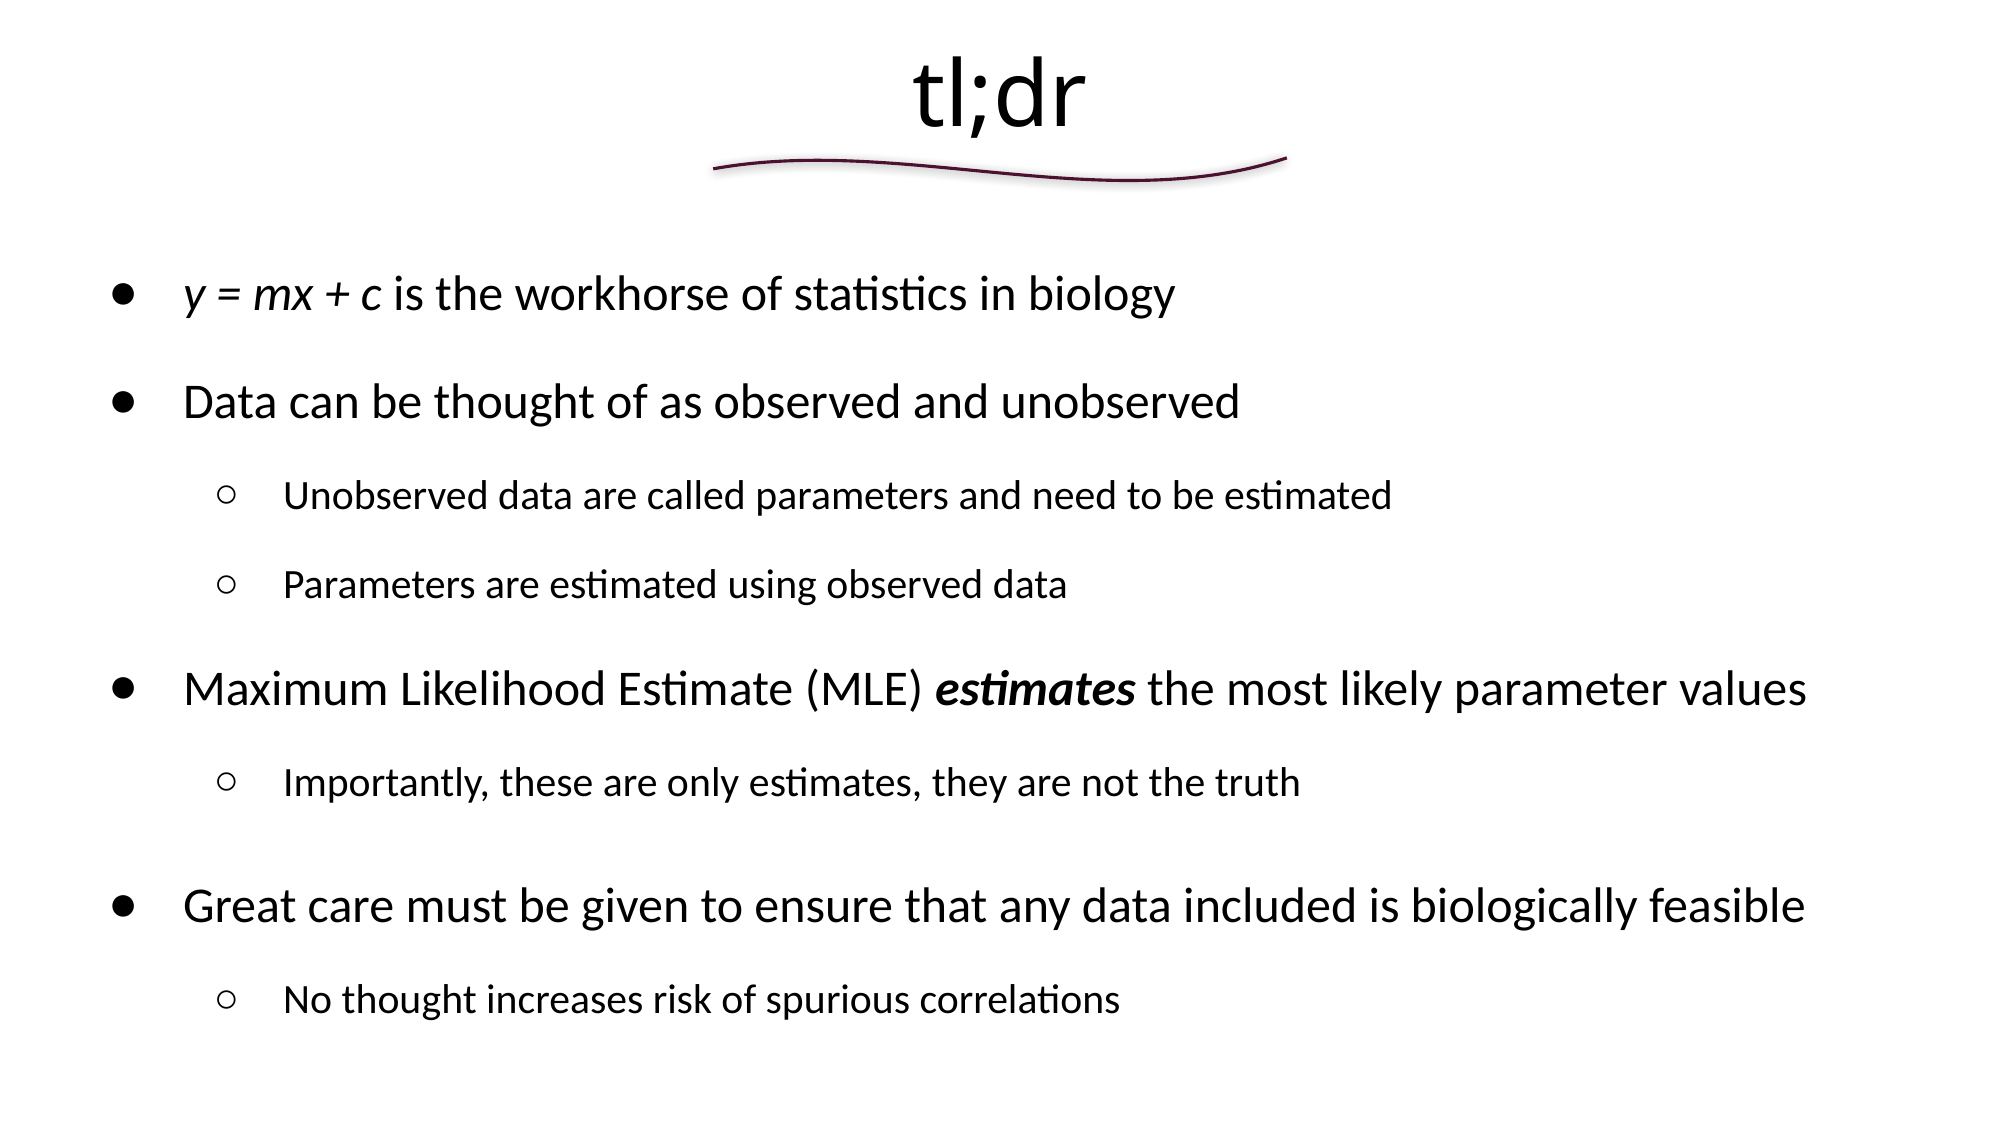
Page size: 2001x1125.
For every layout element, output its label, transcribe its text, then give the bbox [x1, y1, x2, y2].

title tl;dr [68, 32, 1932, 158]
list y = mx + c is the workhorse of statistics in biology Data can be thought of as observed and unobserved Unobserved data are called parameters and need to be estimated Parameters are estimated using observed data Maximum Likelihood Estimate (MLE) estimates the most likely parameter values Importantly, these are only estimates, they are not the truth Great care must be given to ensure that any data included is biologically feasible No thought increases risk of spurious correlations [68, 252, 1932, 1073]
text_box [713, 157, 1287, 181]
